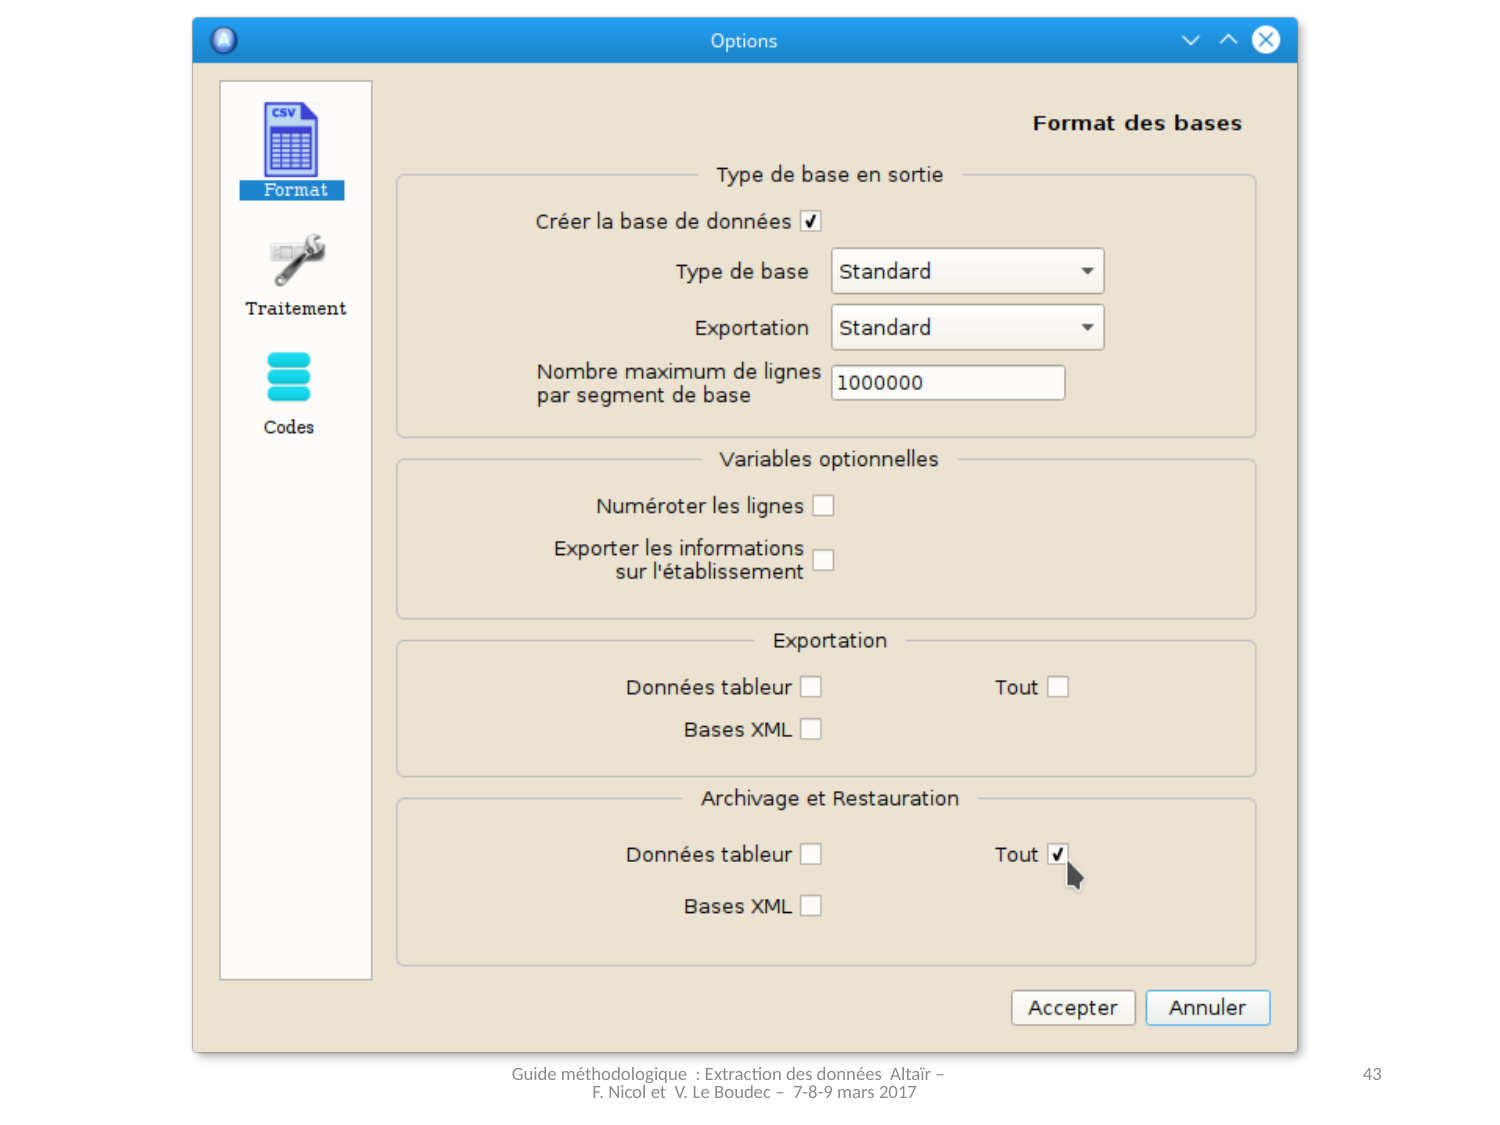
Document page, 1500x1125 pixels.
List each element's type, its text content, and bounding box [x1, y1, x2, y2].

picture [182, 7, 1318, 1073]
footer Guide méthodologique : Extraction des données Altaïr – F. Nicol et V. Le Boudec – 7-8-9 mars 2017 [496, 1073, 1004, 1103]
slide_number 43 [1059, 1042, 1397, 1103]
